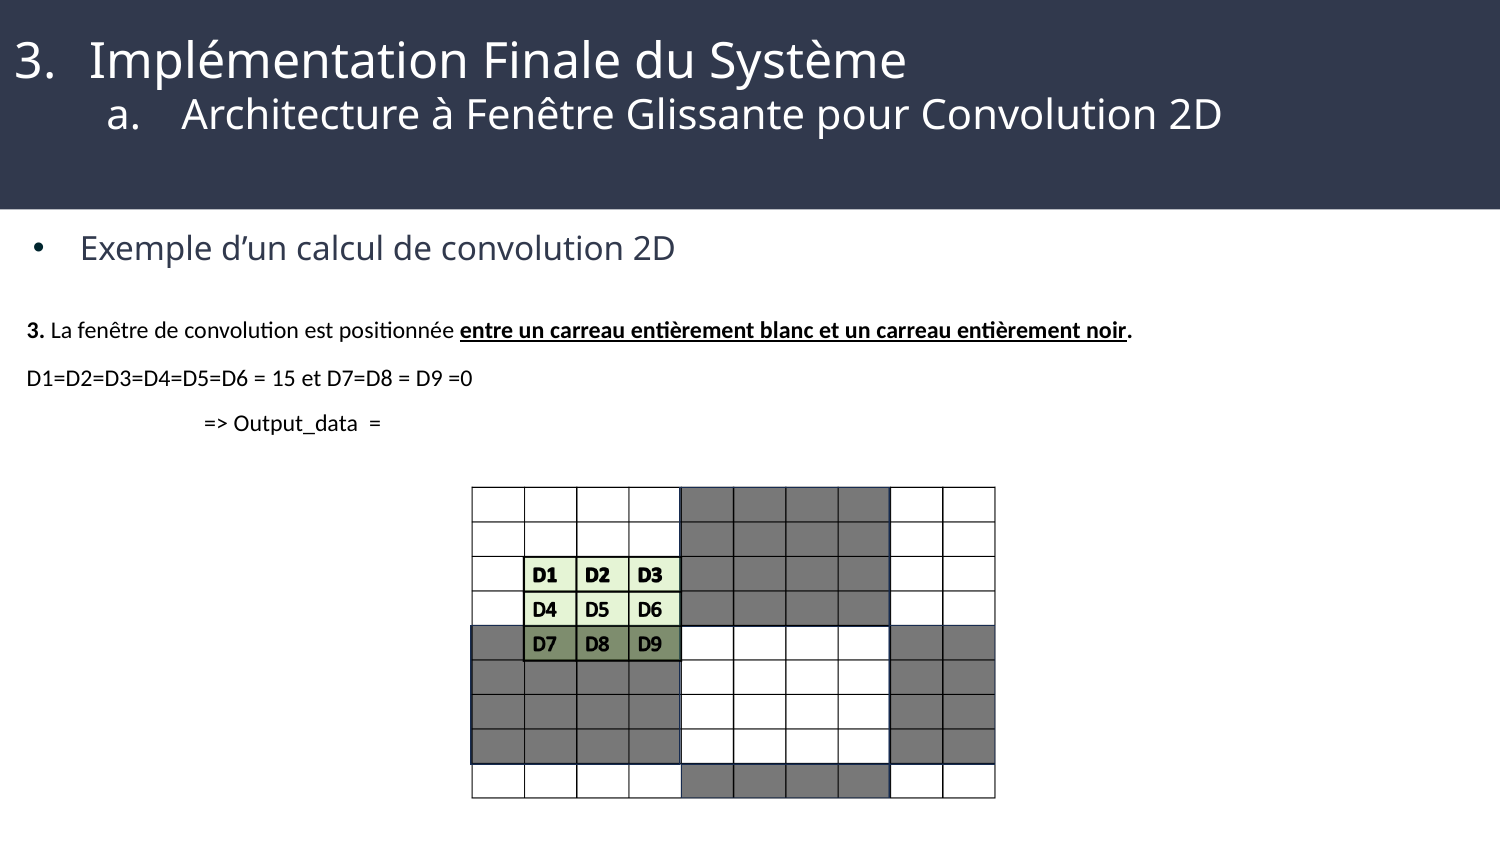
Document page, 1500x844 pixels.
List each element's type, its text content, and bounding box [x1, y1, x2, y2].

title Exemple d’un calcul de convolution 2D [32, 212, 1133, 277]
text_box 3. La fenêtre de convolution est positionnée entre un carreau entièrement blanc et un carreau entièrement noir. D1=D2=D3=D4=D5=D6 = 15 et D7=D8 = D9 =0 => Output_data = [11, 302, 1435, 444]
picture [470, 486, 996, 799]
text_box Implémentation Finale du Système Architecture à Fenêtre Glissante pour Convolution 2D [0, 13, 1500, 197]
